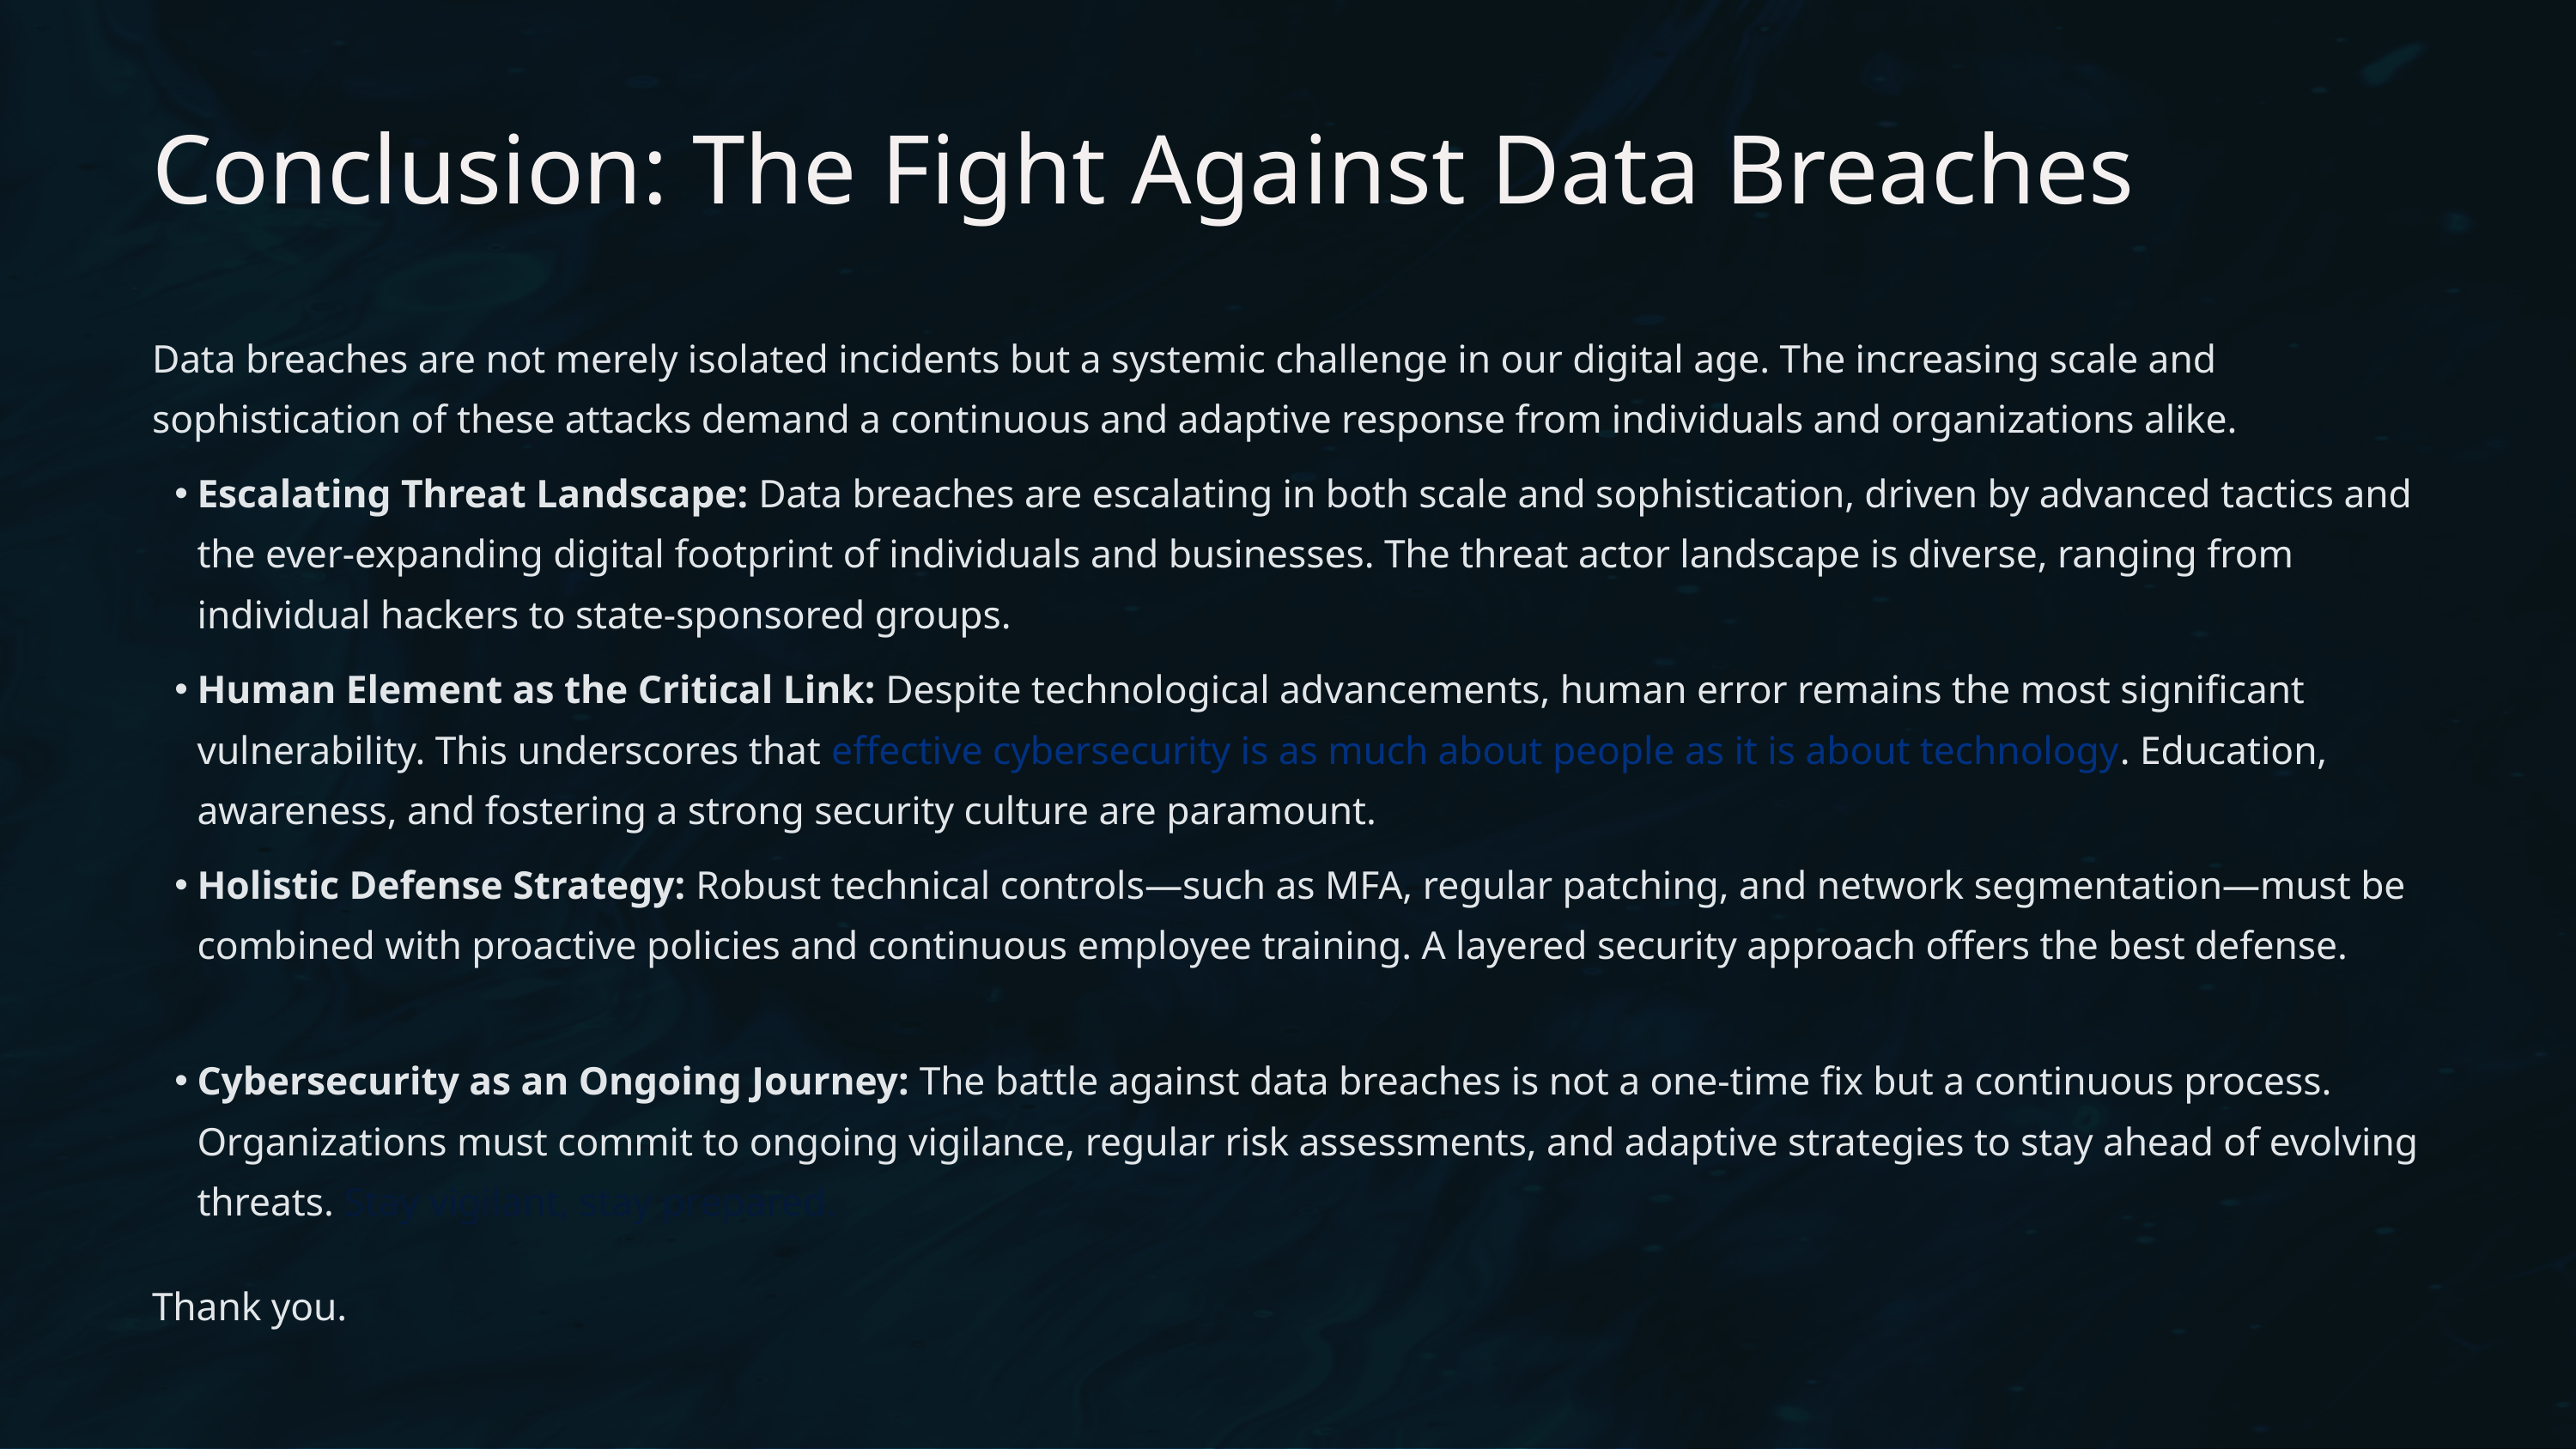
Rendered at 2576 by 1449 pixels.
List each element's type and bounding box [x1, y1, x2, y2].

text_box [0, 0, 2576, 1449]
